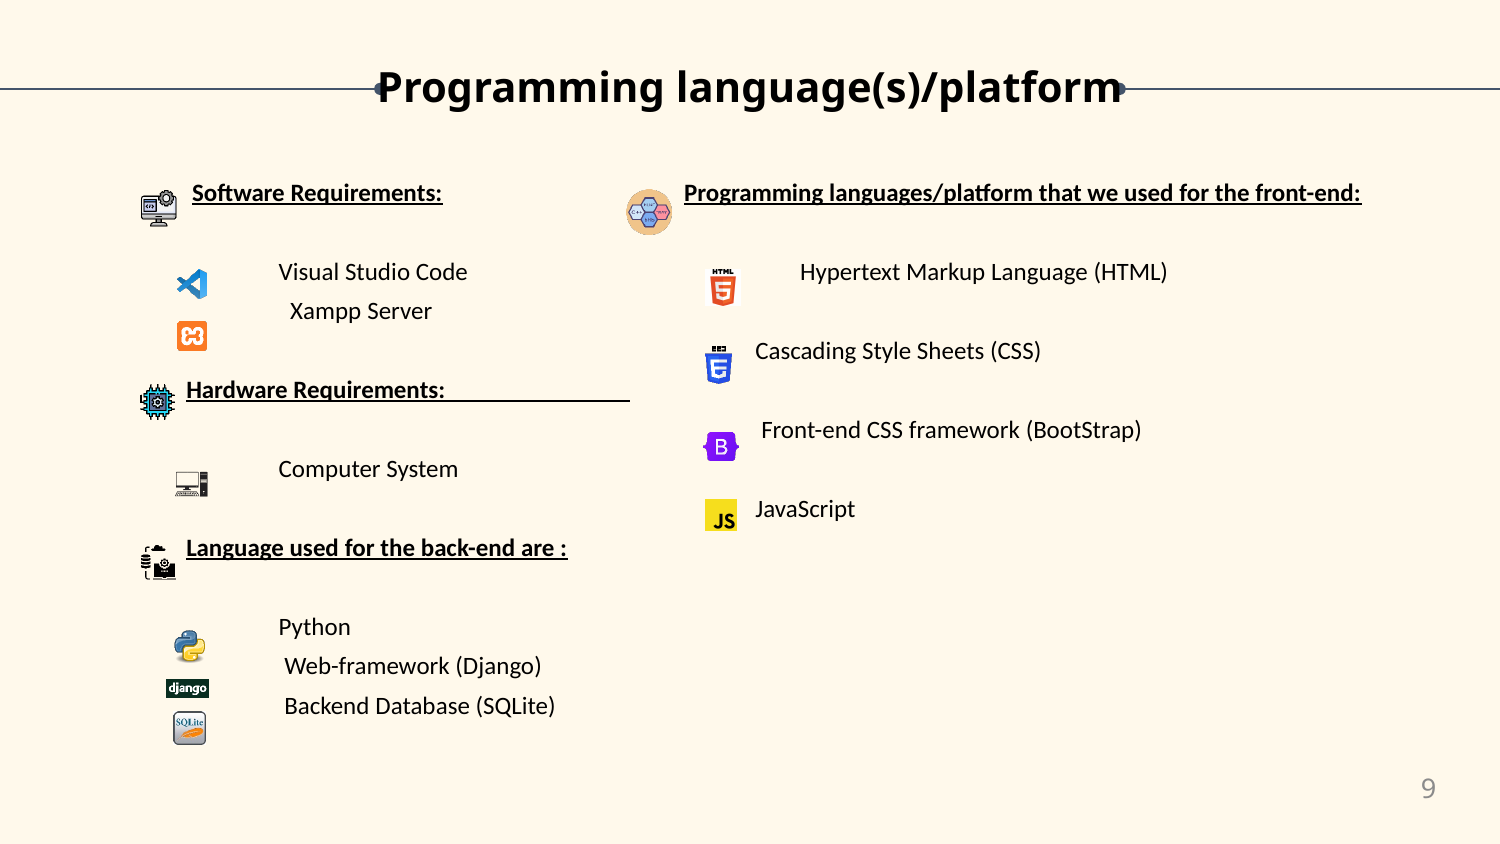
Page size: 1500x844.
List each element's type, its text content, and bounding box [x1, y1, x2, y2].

slide_number 9 [1383, 755, 1474, 821]
picture [137, 542, 178, 582]
title Programming language(s)/platform [335, 56, 1165, 165]
picture [177, 321, 207, 351]
picture [166, 678, 209, 699]
picture [172, 629, 207, 664]
picture [172, 711, 206, 745]
picture [173, 466, 209, 502]
picture [139, 384, 175, 420]
picture [704, 346, 732, 384]
picture [139, 189, 178, 227]
picture [177, 269, 207, 299]
list Software Requirements: Programming languages/platform that we used for the front-end: Visual Studio Code Hypertext Markup Language (HTML) Xampp Server Cascading Style Sheets (CSS) Hardware Requirements: Front-end CSS framework (BootStrap) Computer System JavaScript Language used for the back-end are : Python Web-framework (Django) Backend Database (SQLite) [101, 165, 1399, 756]
picture [704, 499, 737, 531]
picture [626, 189, 672, 235]
picture [703, 432, 739, 461]
picture [704, 269, 741, 306]
